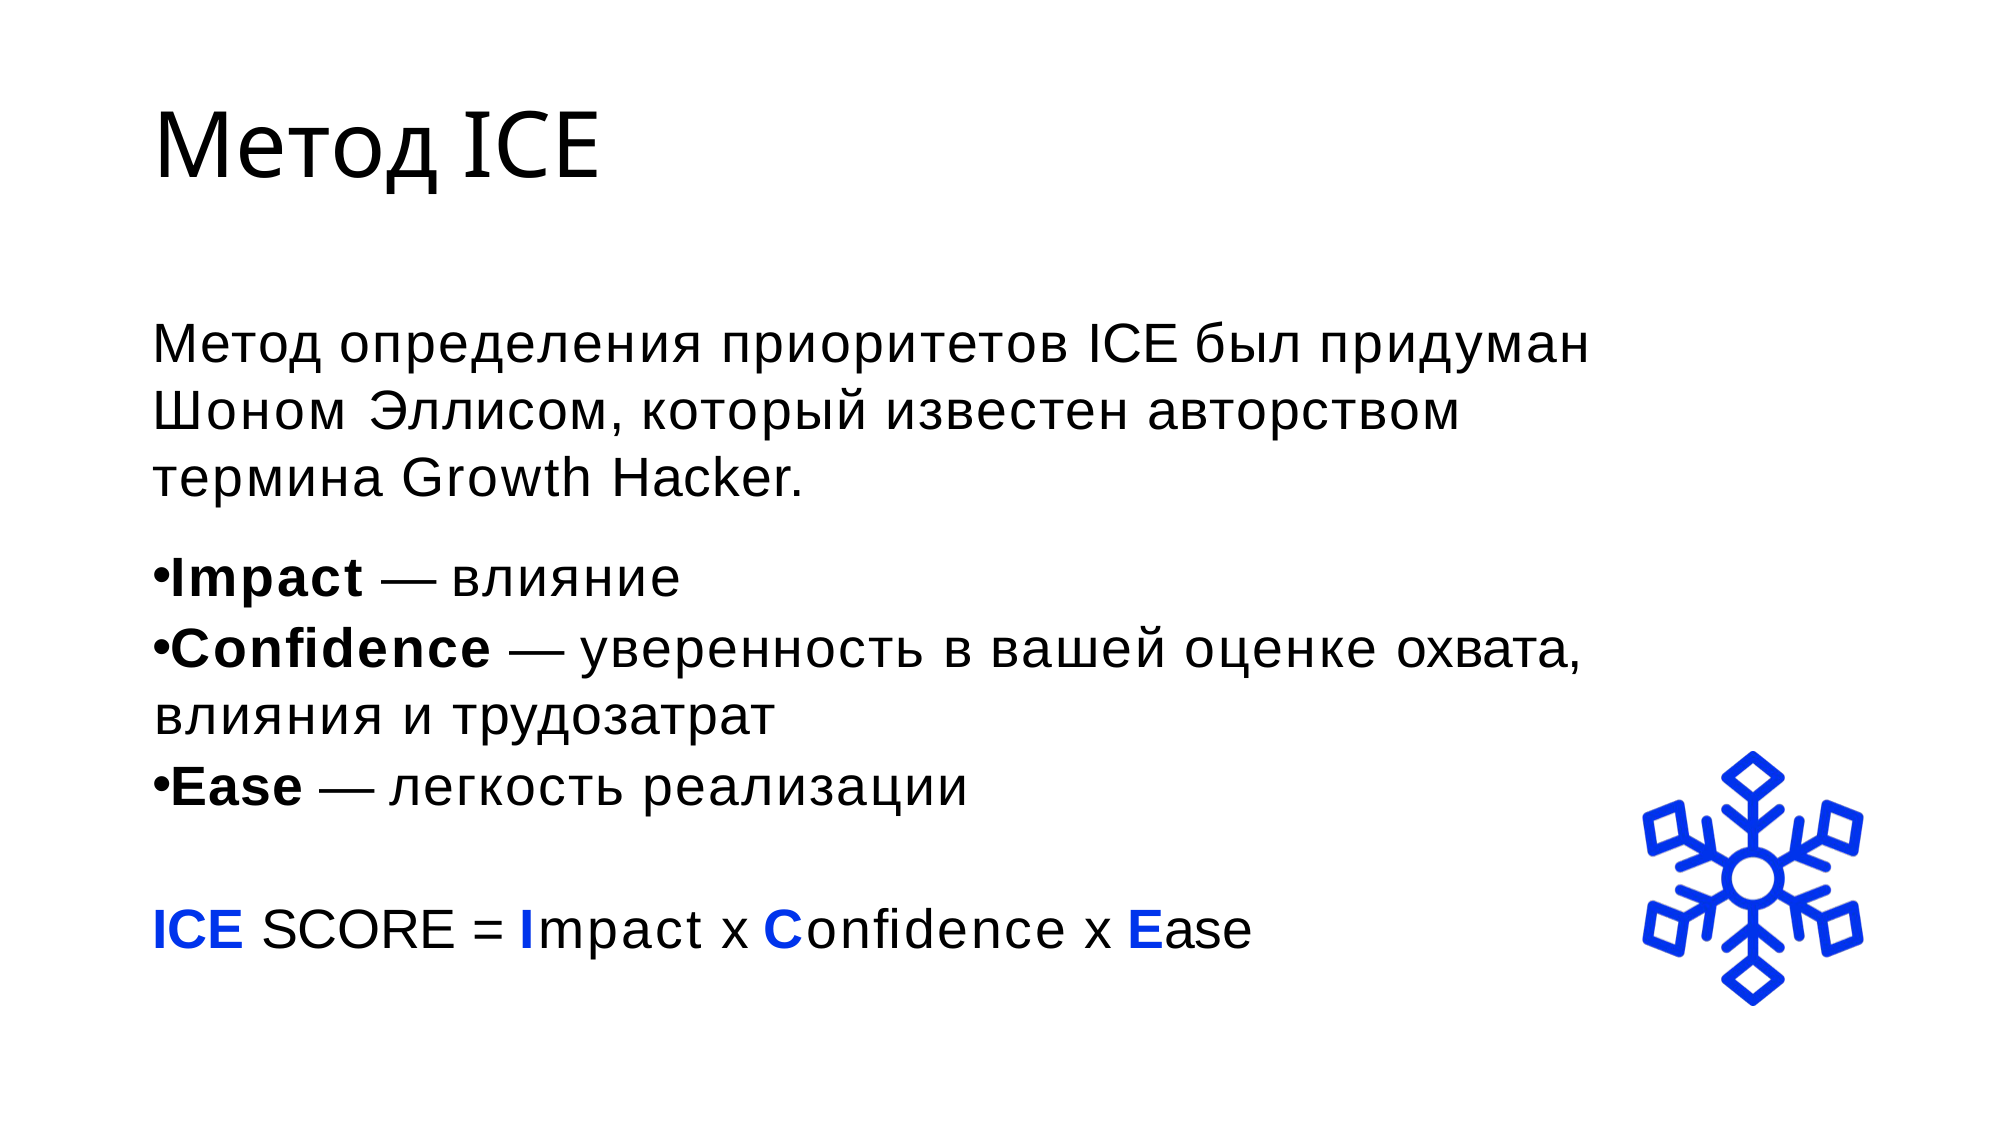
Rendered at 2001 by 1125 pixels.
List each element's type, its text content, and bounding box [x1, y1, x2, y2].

picture [1625, 751, 1880, 1006]
title Метод ICE [137, 59, 1863, 237]
list Метод определения приоритетов ICE был придуман Шоном Эллисом, который известен авторством термина Growth Hacker. Impact — влияние Conﬁdence — уверенность в вашей оценке охвата, влияния и трудозатрат Ease — легкость реализации ICE SCORE = Impact x Conﬁdence x Ease [137, 299, 1863, 973]
